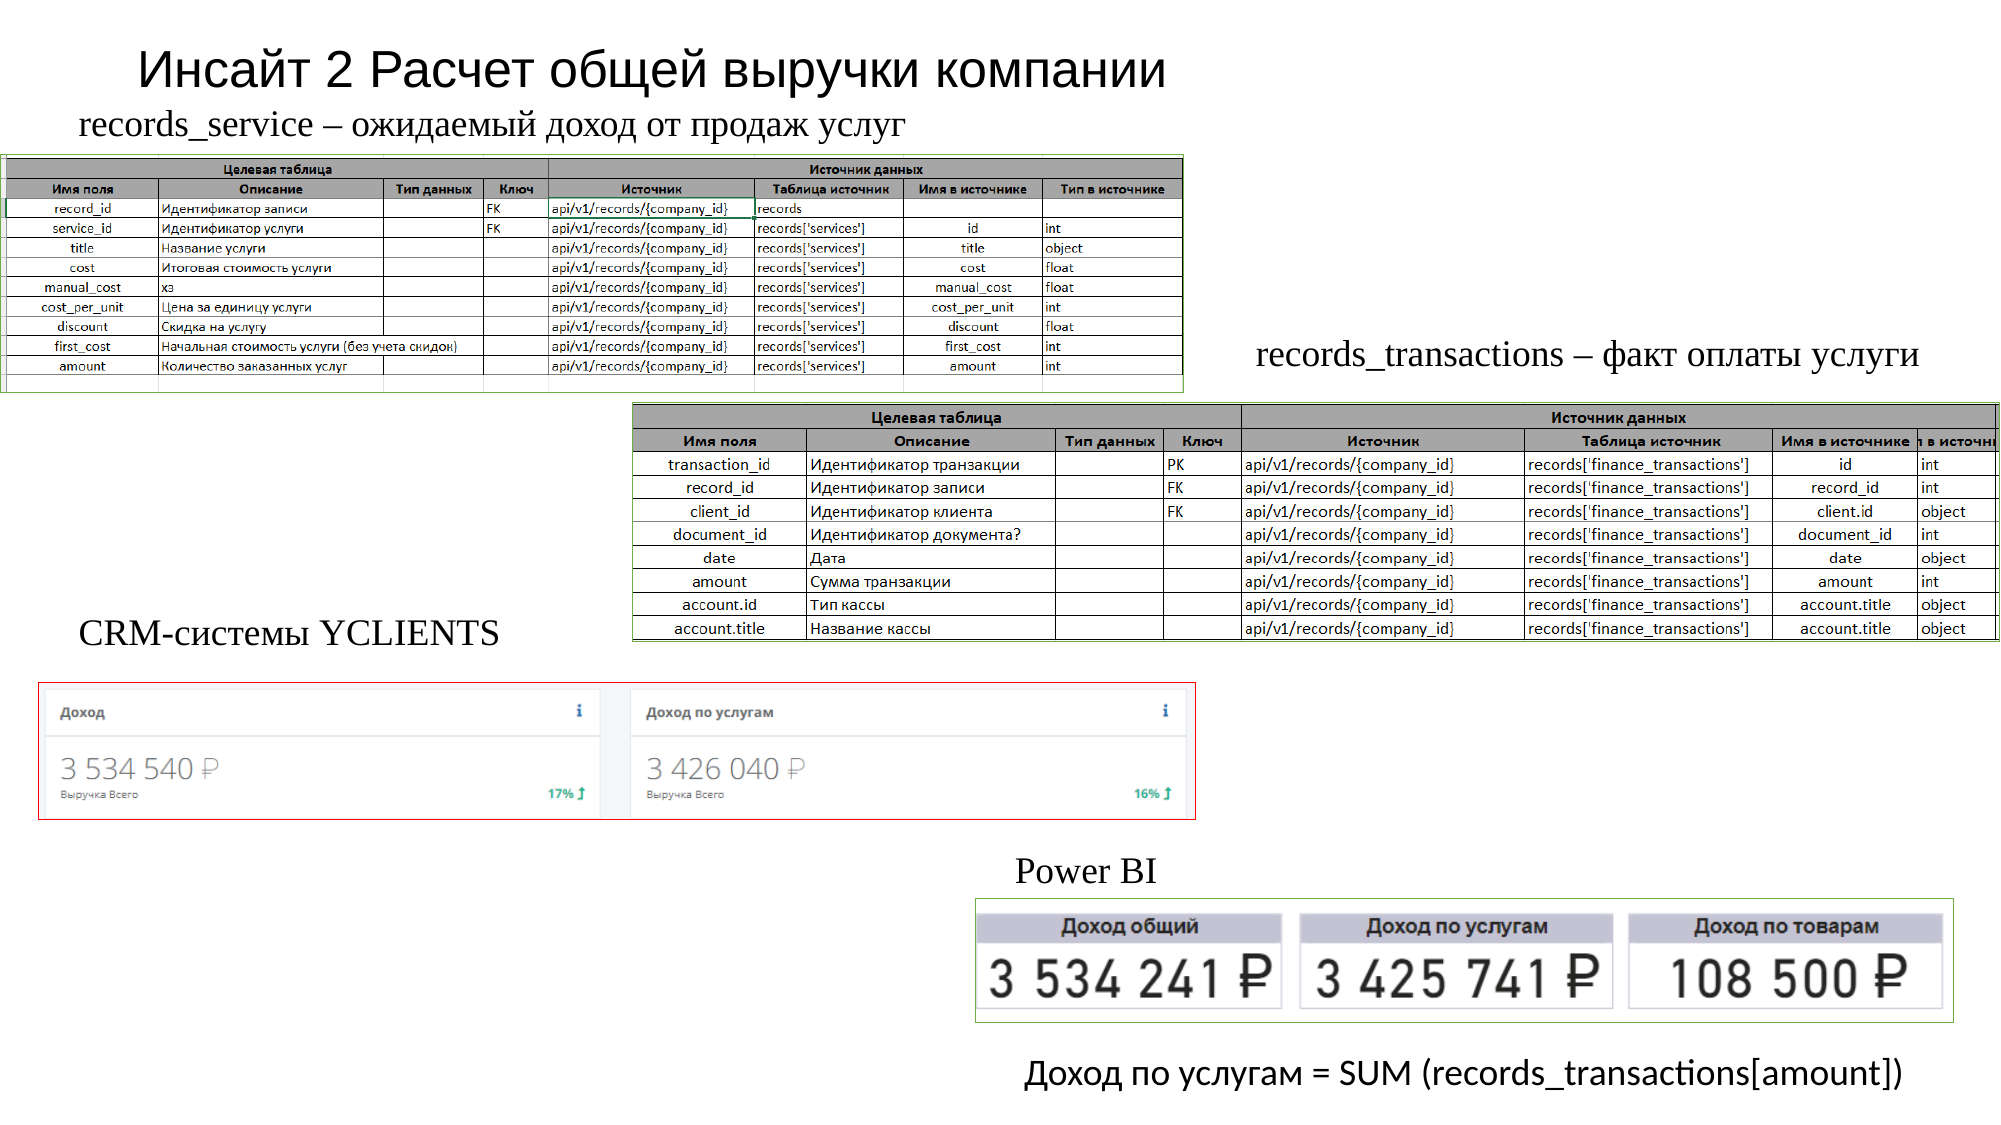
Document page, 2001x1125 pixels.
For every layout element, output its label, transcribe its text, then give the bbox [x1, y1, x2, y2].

text_box Доход по услугам = SUM (records_transactions[amount]) [1009, 1040, 1920, 1101]
text_box records_service – ожидаемый доход от продаж услуг [63, 91, 1064, 152]
text_box records_transactions – факт оплаты услуги [1241, 321, 1936, 382]
text_box CRM-системы YCLIENTS [63, 601, 1064, 661]
title Инсайт 2 Расчет общей выручки компании [122, 0, 1623, 107]
picture [975, 898, 1954, 1023]
picture [0, 153, 1184, 393]
text_box Power BI [999, 838, 2000, 898]
picture [38, 682, 1196, 820]
picture [632, 402, 2000, 642]
